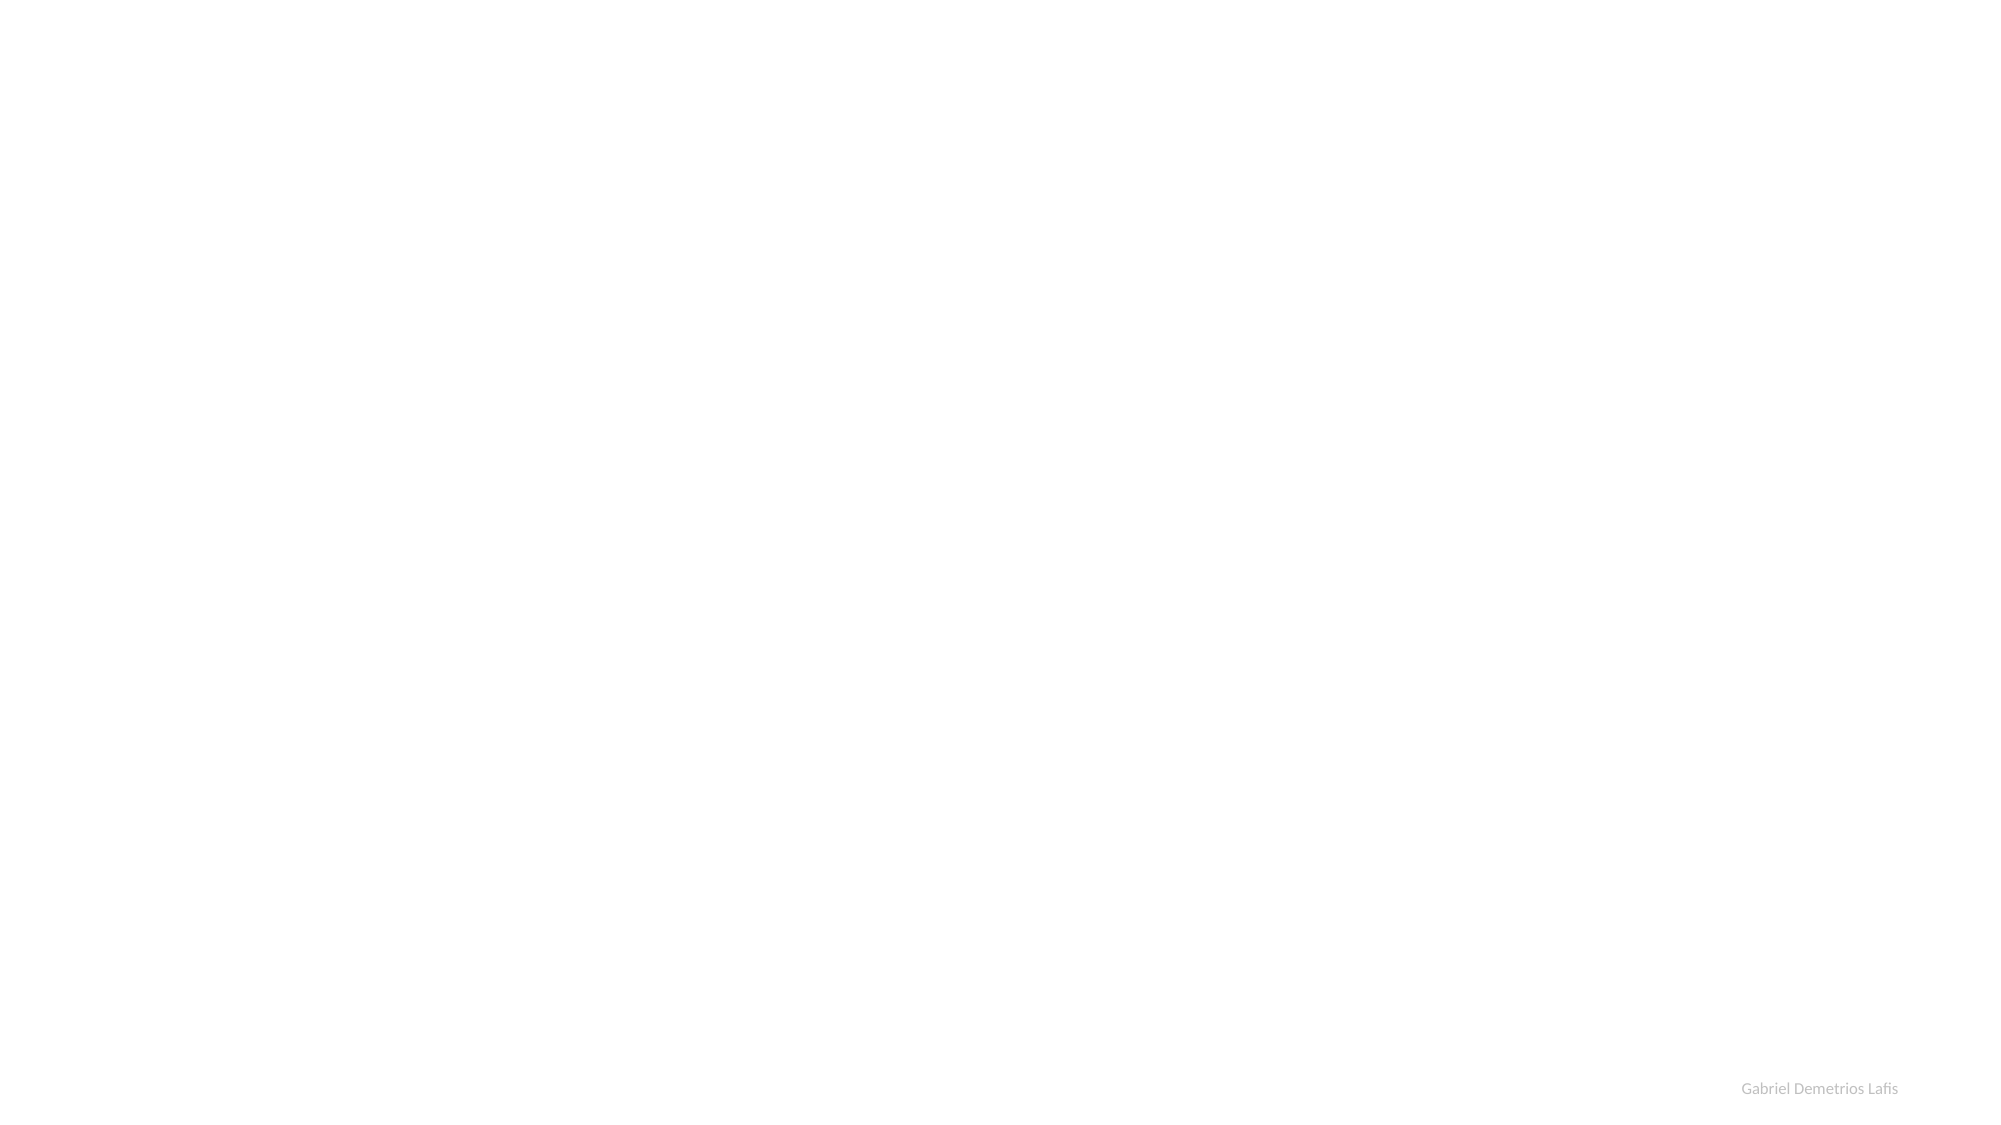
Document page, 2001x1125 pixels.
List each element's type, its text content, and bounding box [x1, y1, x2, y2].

text_box Gabriel Demetrios Lafis [1741, 1077, 1899, 1098]
